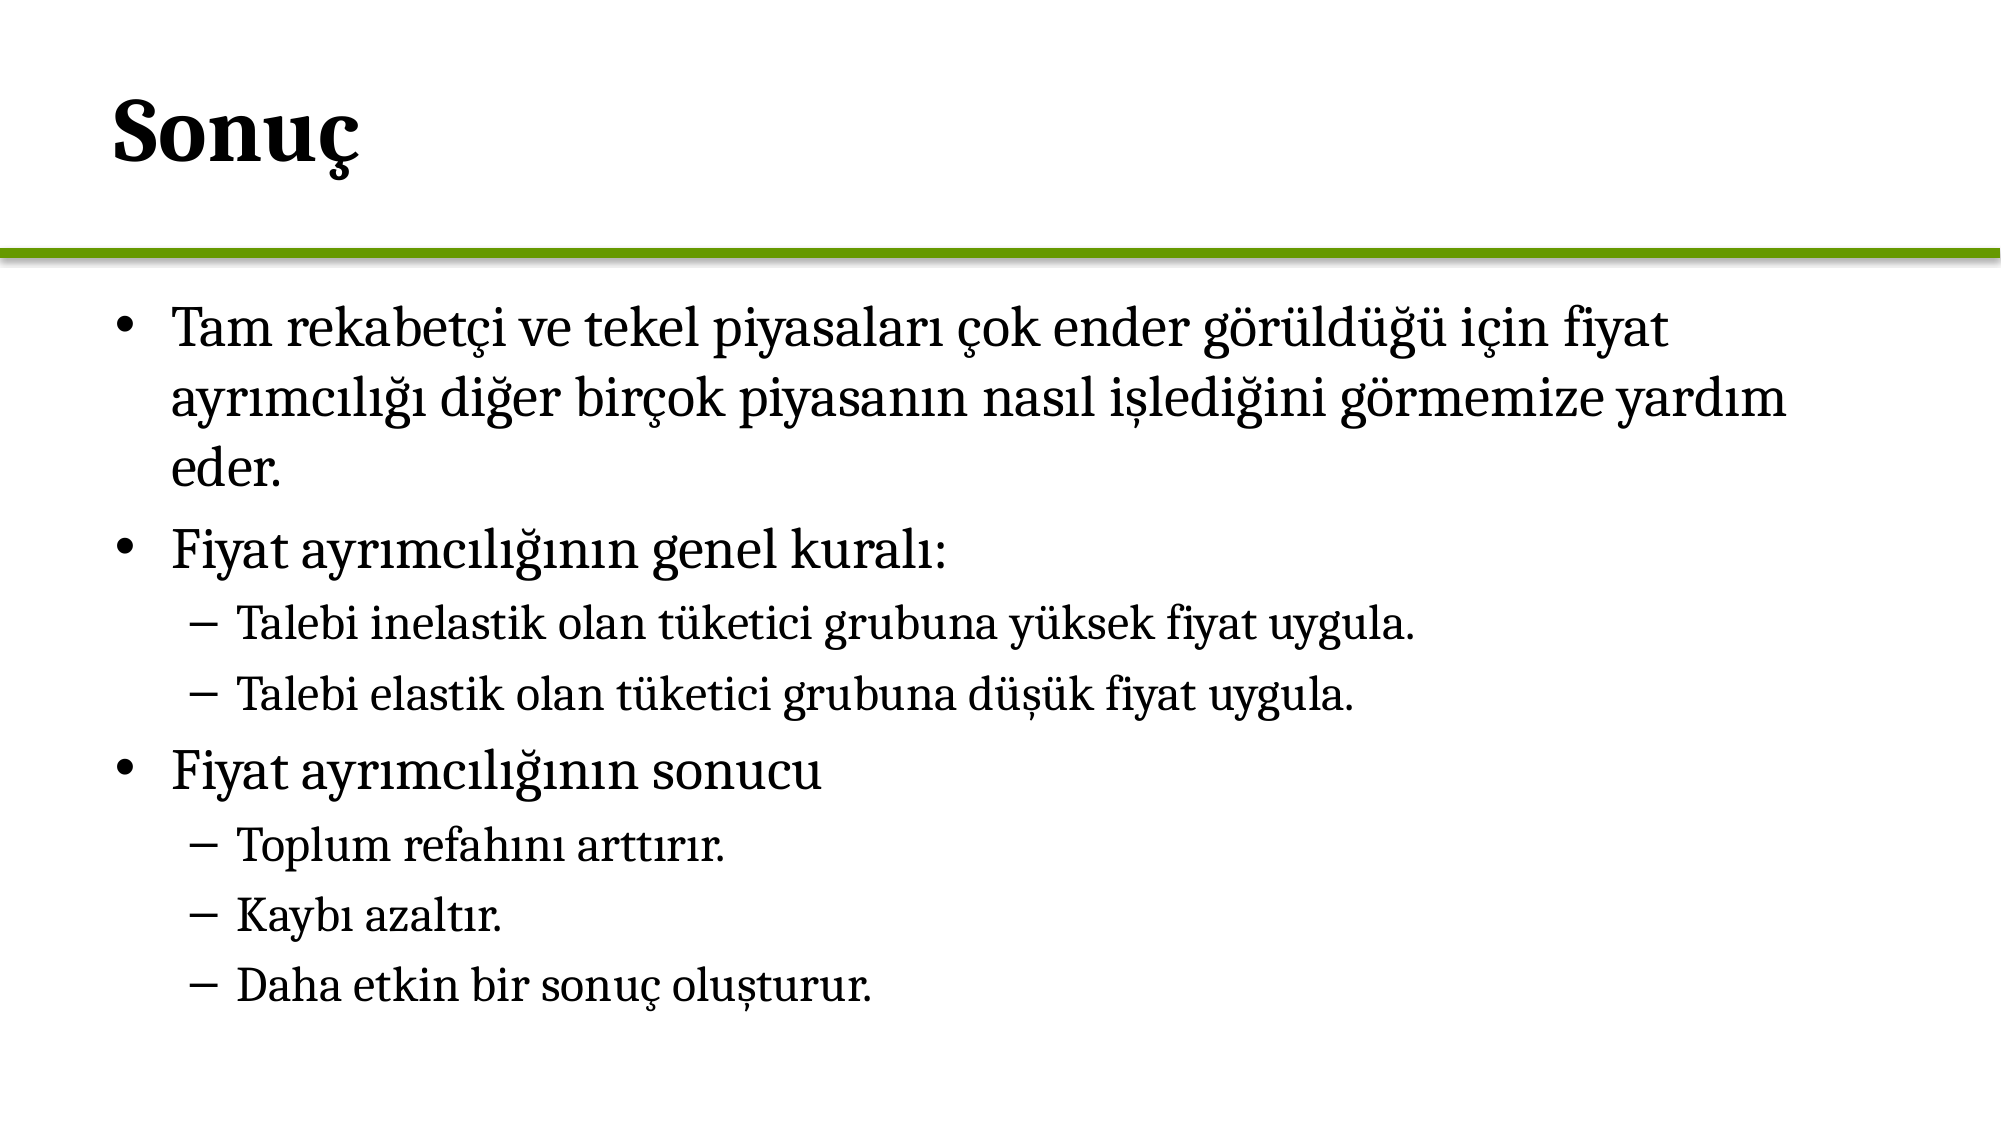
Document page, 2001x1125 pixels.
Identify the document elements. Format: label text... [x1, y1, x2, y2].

list Tam rekabetçi ve tekel piyasaları çok ender görüldüğü için fiyat ayrımcılığı diğer birçok piyasanın nasıl işlediğini görmemize yardım eder. Fiyat ayrımcılığının genel kuralı: Talebi inelastik olan tüketici grubuna yüksek fiyat uygula. Talebi elastik olan tüketici grubuna düşük fiyat uygula. Fiyat ayrımcılığının sonucu Toplum refahını arttırır. Kaybı azaltır. Daha etkin bir sonuç oluşturur. [99, 280, 1900, 1085]
title Sonuç [99, 0, 1900, 251]
